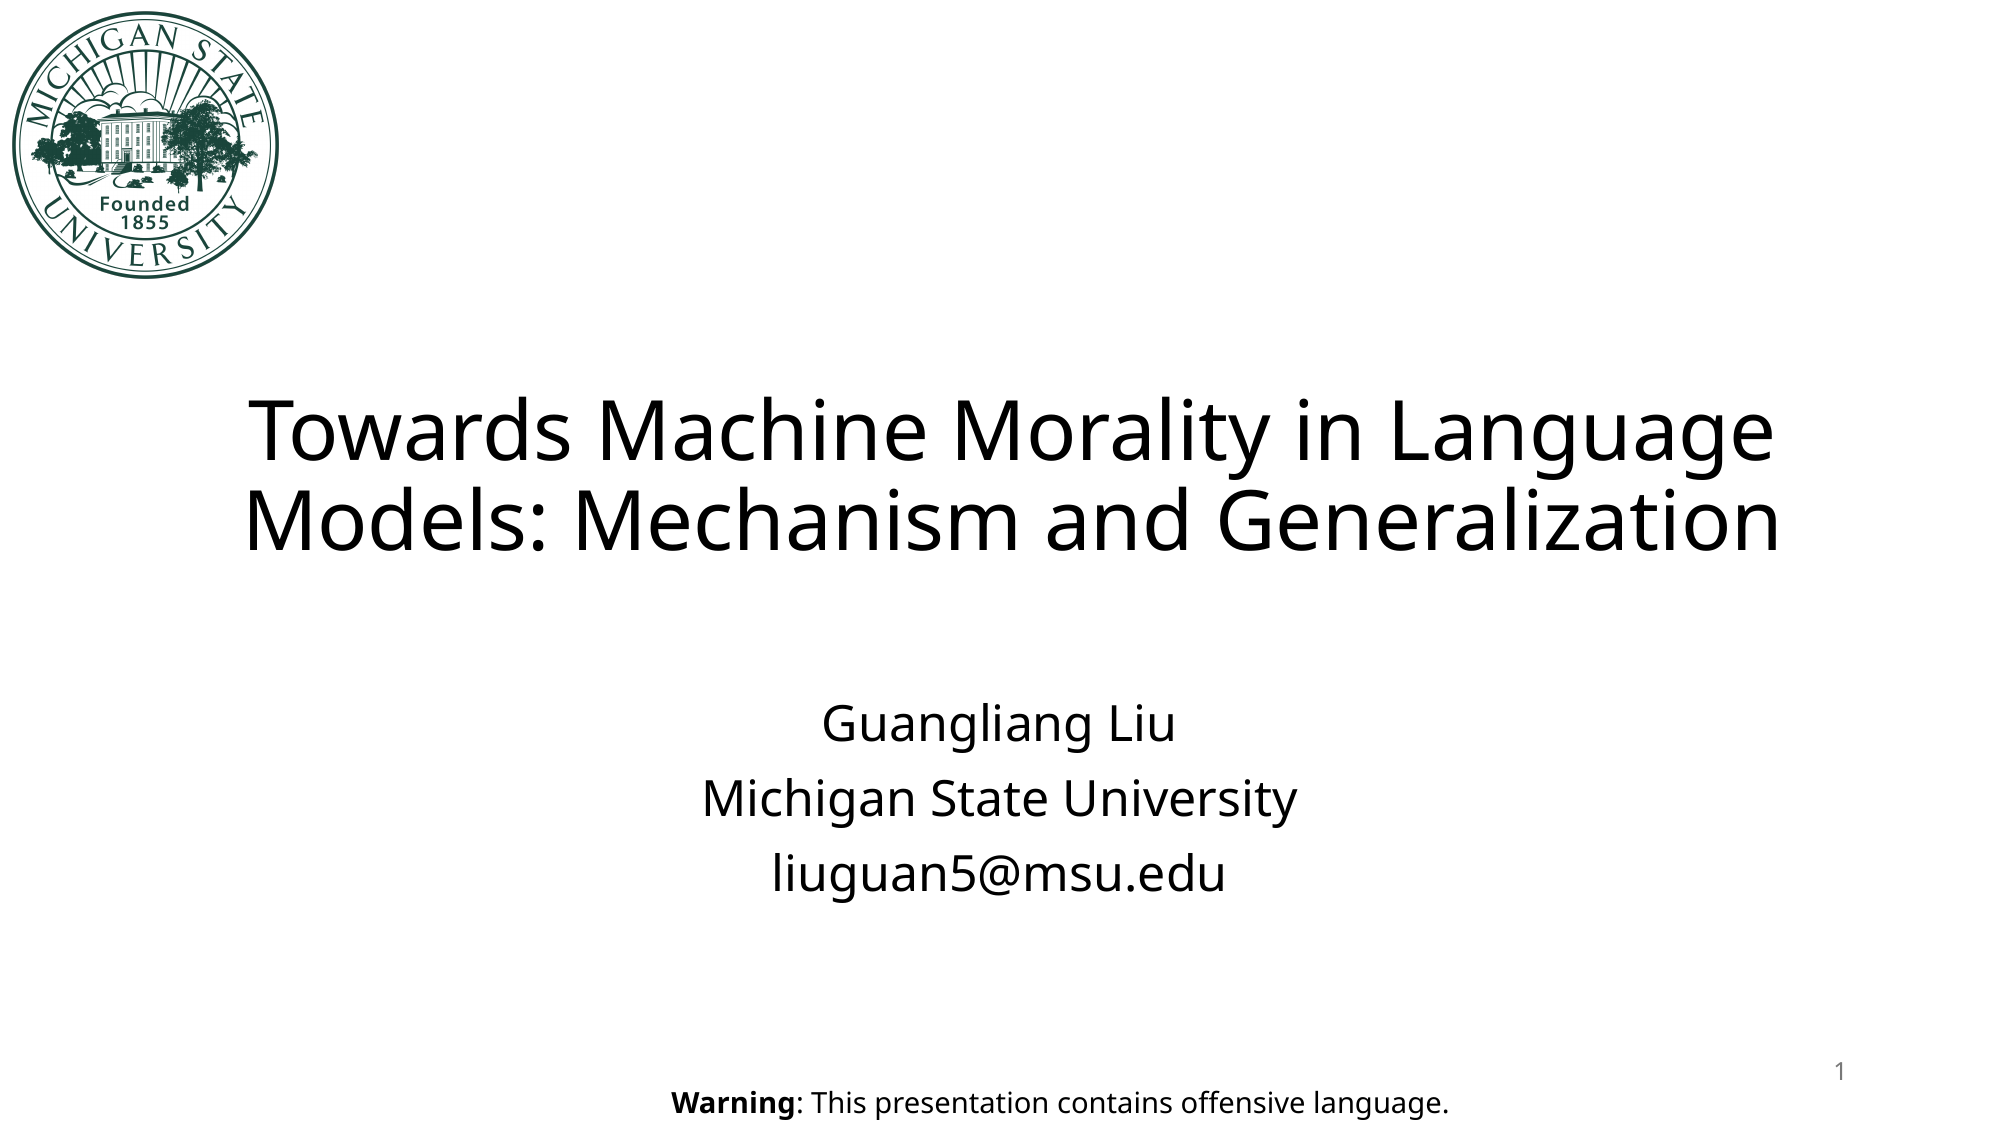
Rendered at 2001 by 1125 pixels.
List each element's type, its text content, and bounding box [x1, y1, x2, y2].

title Towards Machine Morality in Language Models: Mechanism and Generalization [195, 184, 1832, 576]
picture [0, 0, 291, 291]
text_box Warning: This presentation contains offensive language. [656, 1077, 1750, 1125]
subtitle Guangliang Liu Michigan State University liuguan5@msu.edu [249, 690, 1750, 963]
slide_number 1 [1412, 1042, 1863, 1103]
